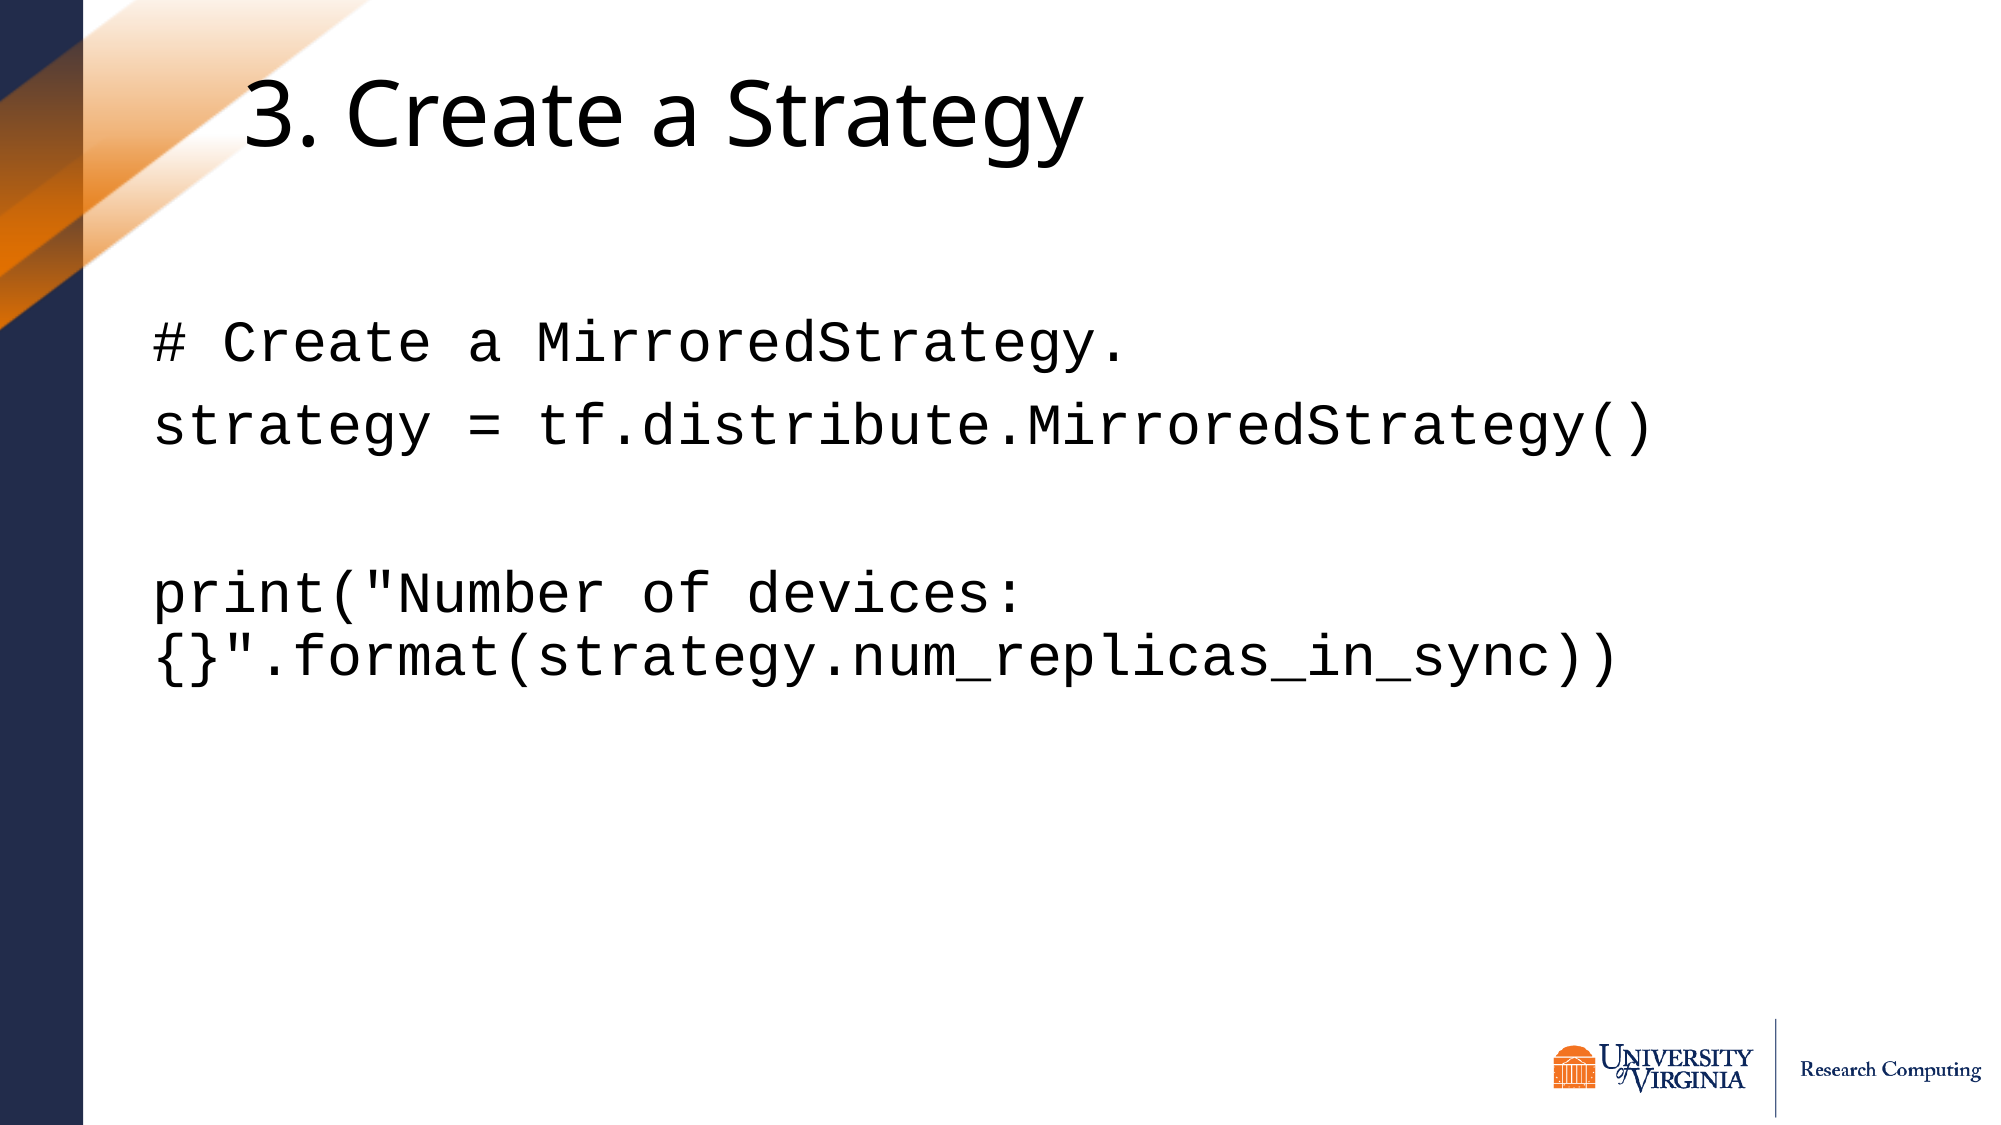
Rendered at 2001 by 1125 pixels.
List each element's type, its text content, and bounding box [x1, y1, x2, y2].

title 3. Create a Strategy [229, 59, 1805, 278]
list # Create a MirroredStrategy. strategy = tf.distribute.MirroredStrategy() print("Number of devices: {}".format(strategy.num_replicas_in_sync)) [137, 303, 1863, 1050]
picture [0, 0, 378, 338]
picture [1543, 1010, 1995, 1124]
